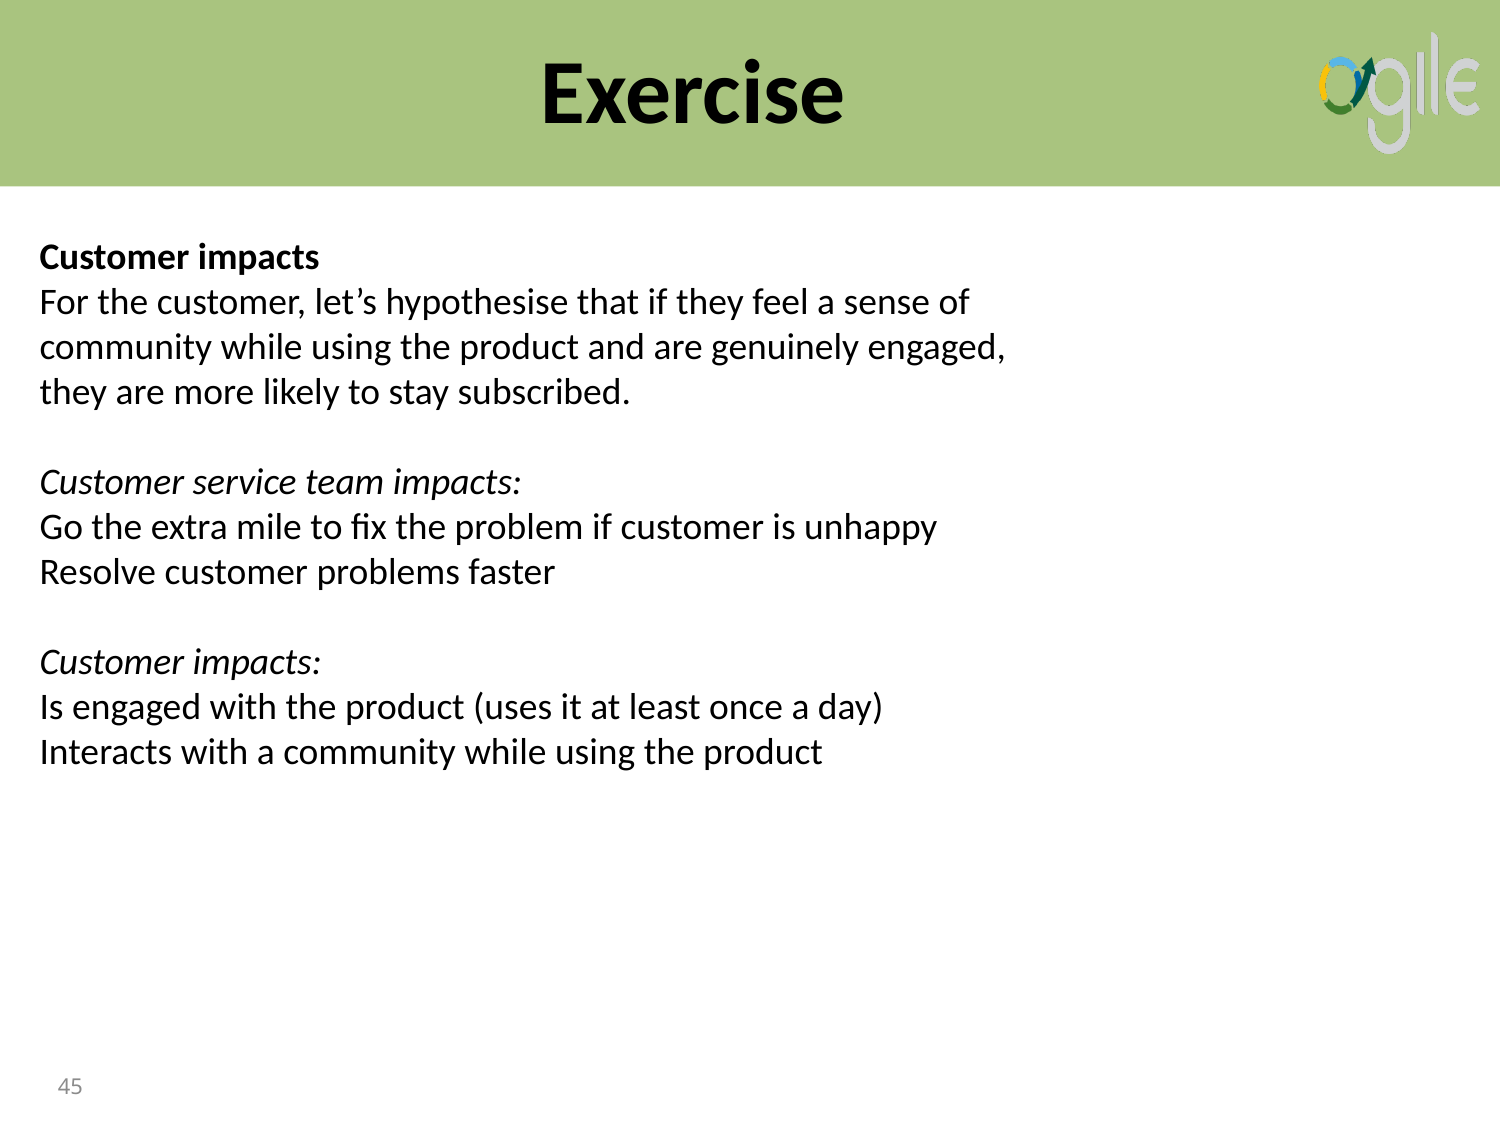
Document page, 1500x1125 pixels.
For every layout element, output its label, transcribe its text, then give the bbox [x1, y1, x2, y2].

picture [1350, 32, 1480, 154]
title Exercise [37, 0, 1350, 212]
text_box Customer impacts For the customer, let’s hypothesise that if they feel a sense of community while using the product and are genuinely engaged, they are more likely to stay subscribed. Customer service team impacts: Go the extra mile to fix the problem if customer is unhappy Resolve customer problems faster Customer impacts: Is engaged with the product (uses it at least once a day) Interacts with a community while using the product [24, 224, 1075, 780]
